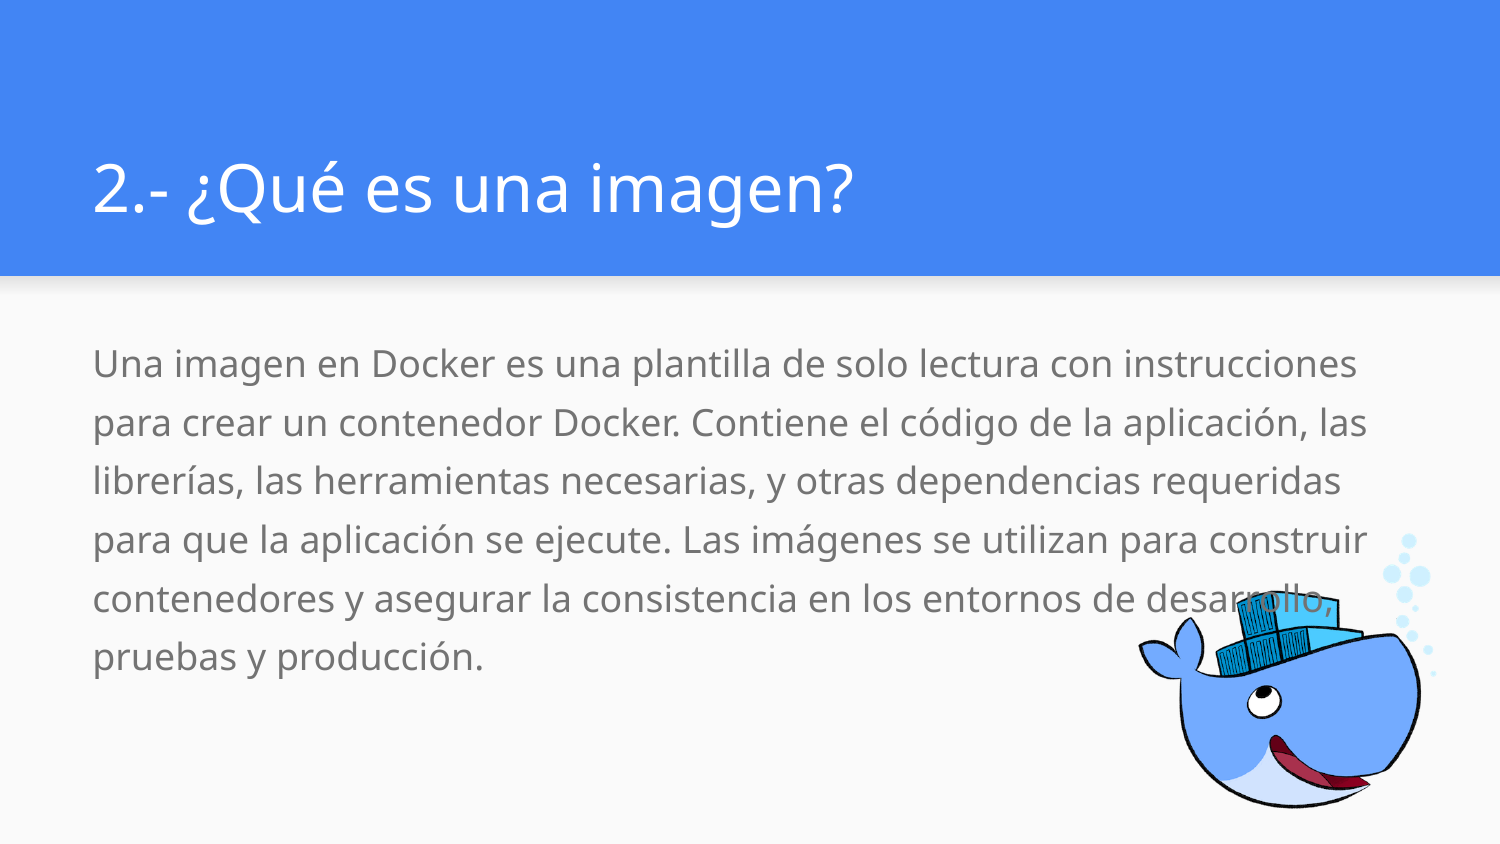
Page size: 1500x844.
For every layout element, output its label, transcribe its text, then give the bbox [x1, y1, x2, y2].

title 2.- ¿Qué es una imagen? [77, 121, 1427, 248]
list Una imagen en Docker es una plantilla de solo lectura con instrucciones para crear un contenedor Docker. Contiene el código de la aplicación, las librerías, las herramientas necesarias, y otras dependencias requeridas para que la aplicación se ejecute. Las imágenes se utilizan para construir contenedores y asegurar la consistencia en los entornos de desarrollo, pruebas y producción. [77, 314, 1427, 760]
picture [1123, 521, 1452, 844]
